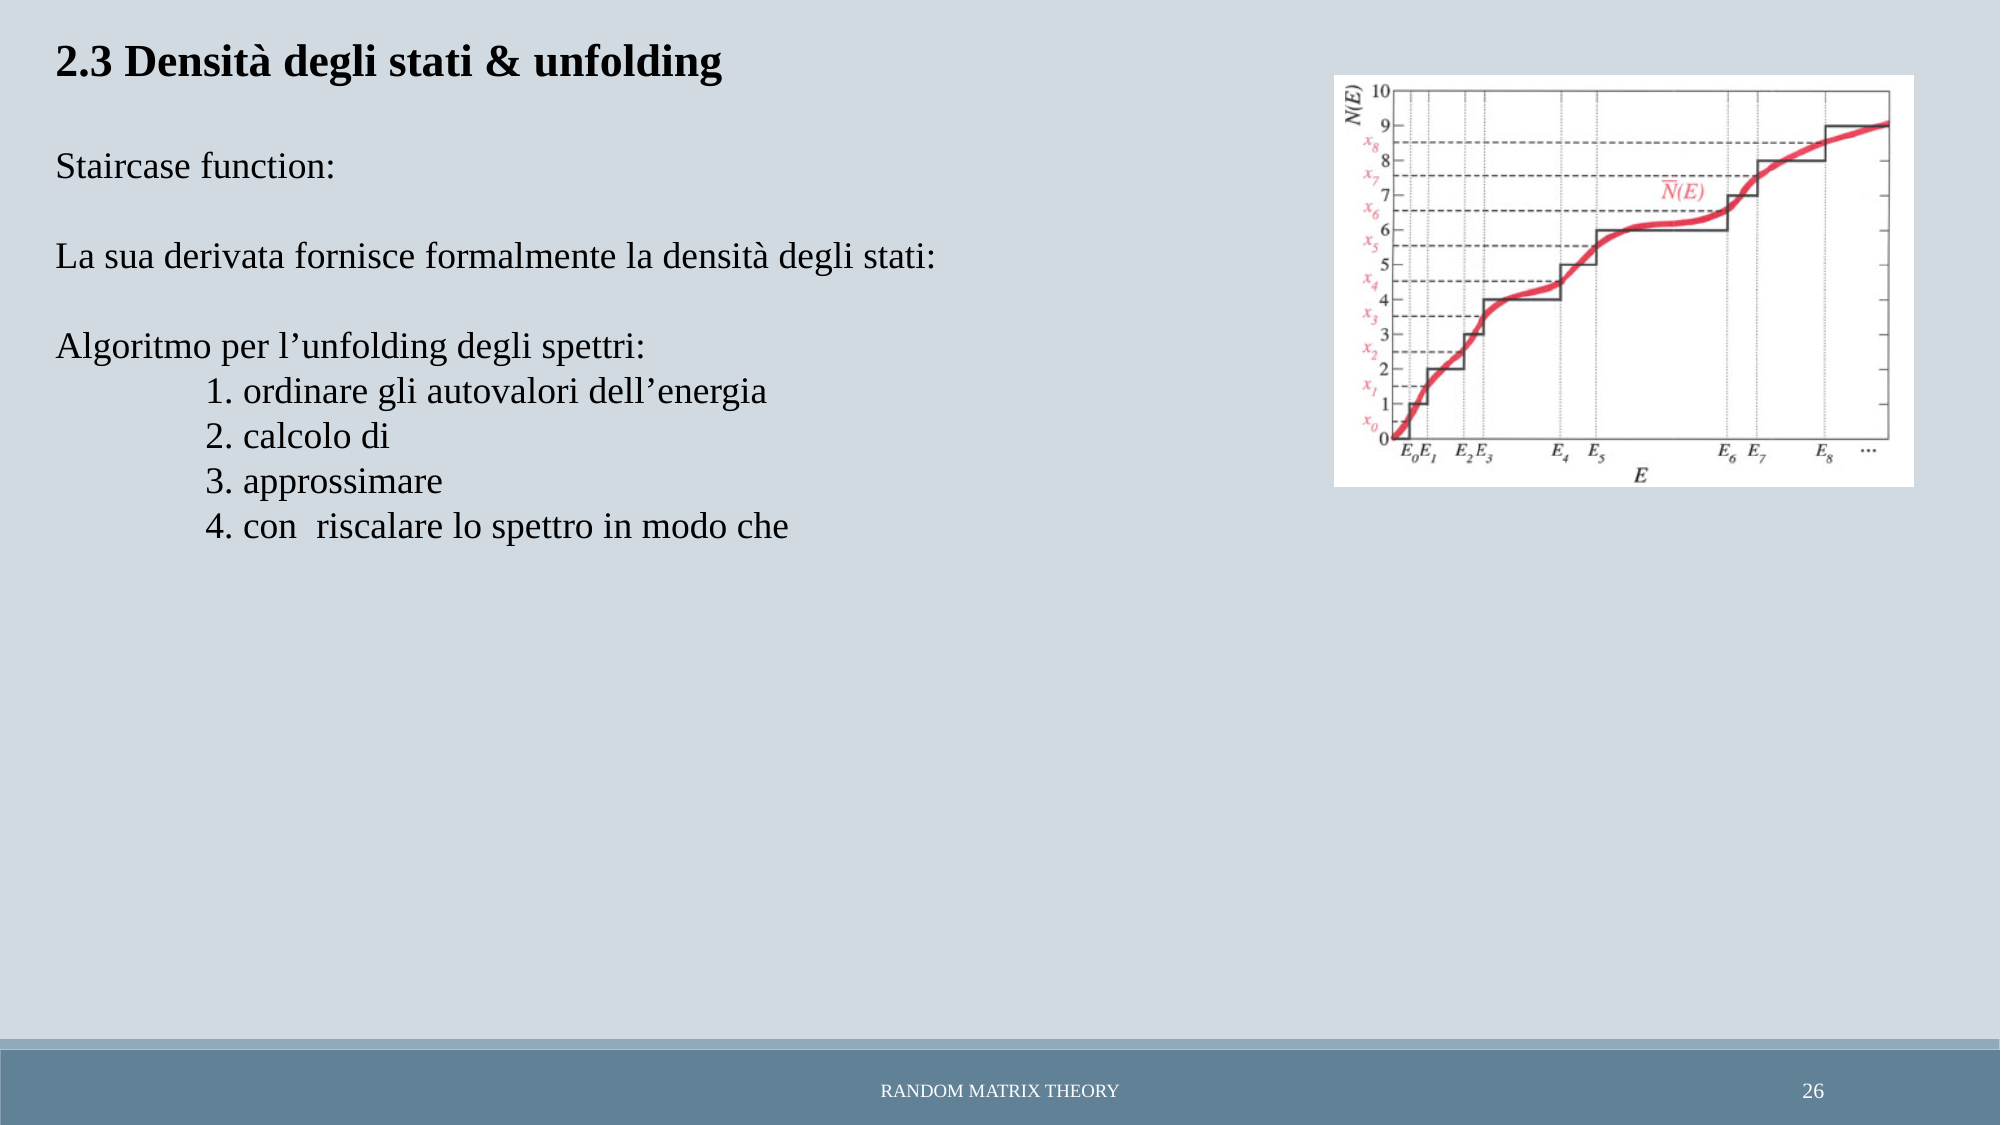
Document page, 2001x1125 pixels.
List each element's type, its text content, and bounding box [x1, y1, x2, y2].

picture [1333, 75, 1915, 488]
slide_number 26 [1624, 1059, 1840, 1120]
footer Random matrix theory [604, 1059, 1396, 1120]
